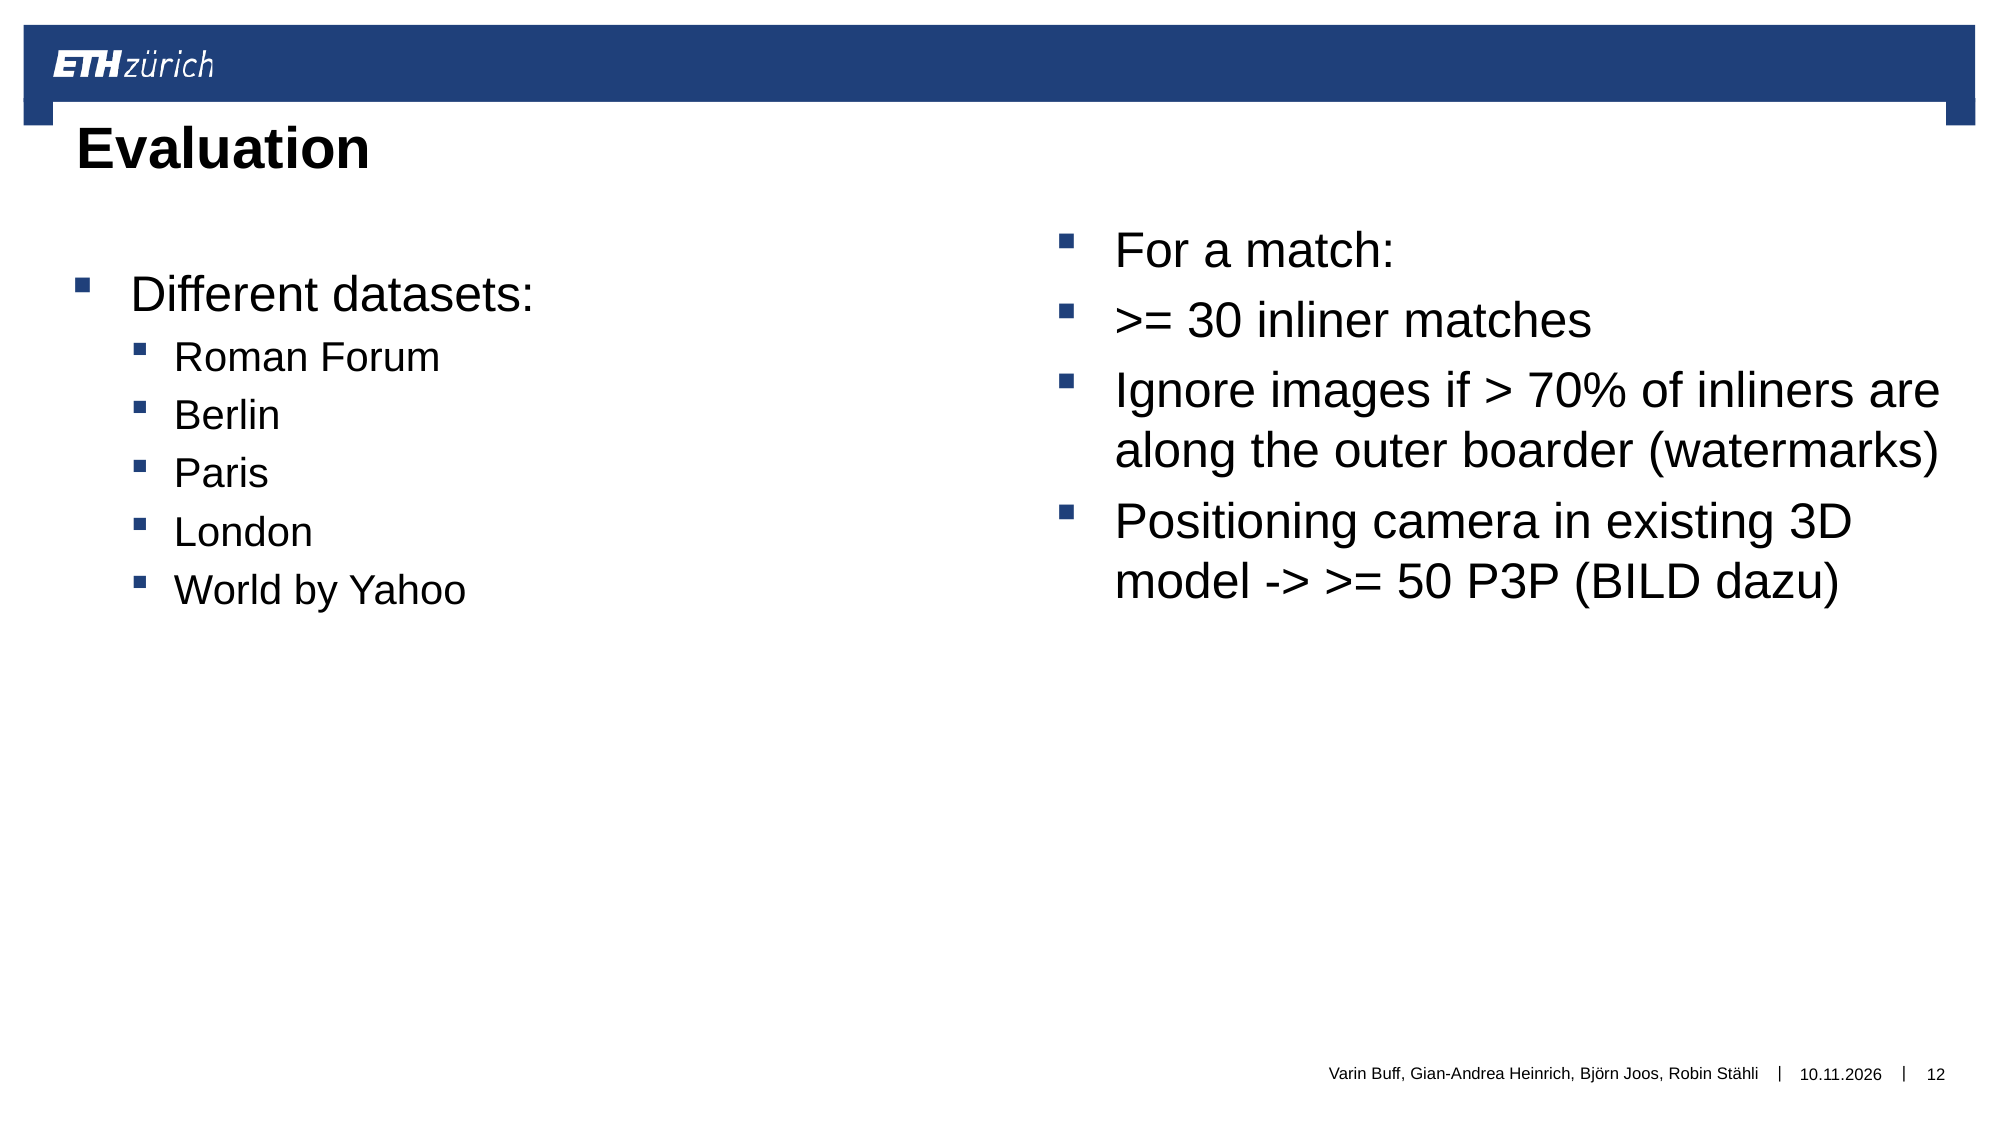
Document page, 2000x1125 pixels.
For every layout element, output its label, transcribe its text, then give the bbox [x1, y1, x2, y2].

title Evaluation [53, 101, 1946, 262]
text_box For a match: >= 30 inliner matches Ignore images if > 70% of inliners are along the outer boarder (watermarks) Positioning camera in existing 3D model -> >= 50 P3P (BILD dazu) [1032, 217, 1979, 908]
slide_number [1790, 1034, 1892, 1112]
slide_number 12 [1906, 1034, 1966, 1112]
list Different datasets: Roman Forum Berlin Paris London World by Yahoo [48, 261, 995, 952]
footer Varin Buff, Gian-Andrea Heinrich, Björn Joos, Robin Stähli [999, 1034, 1760, 1111]
